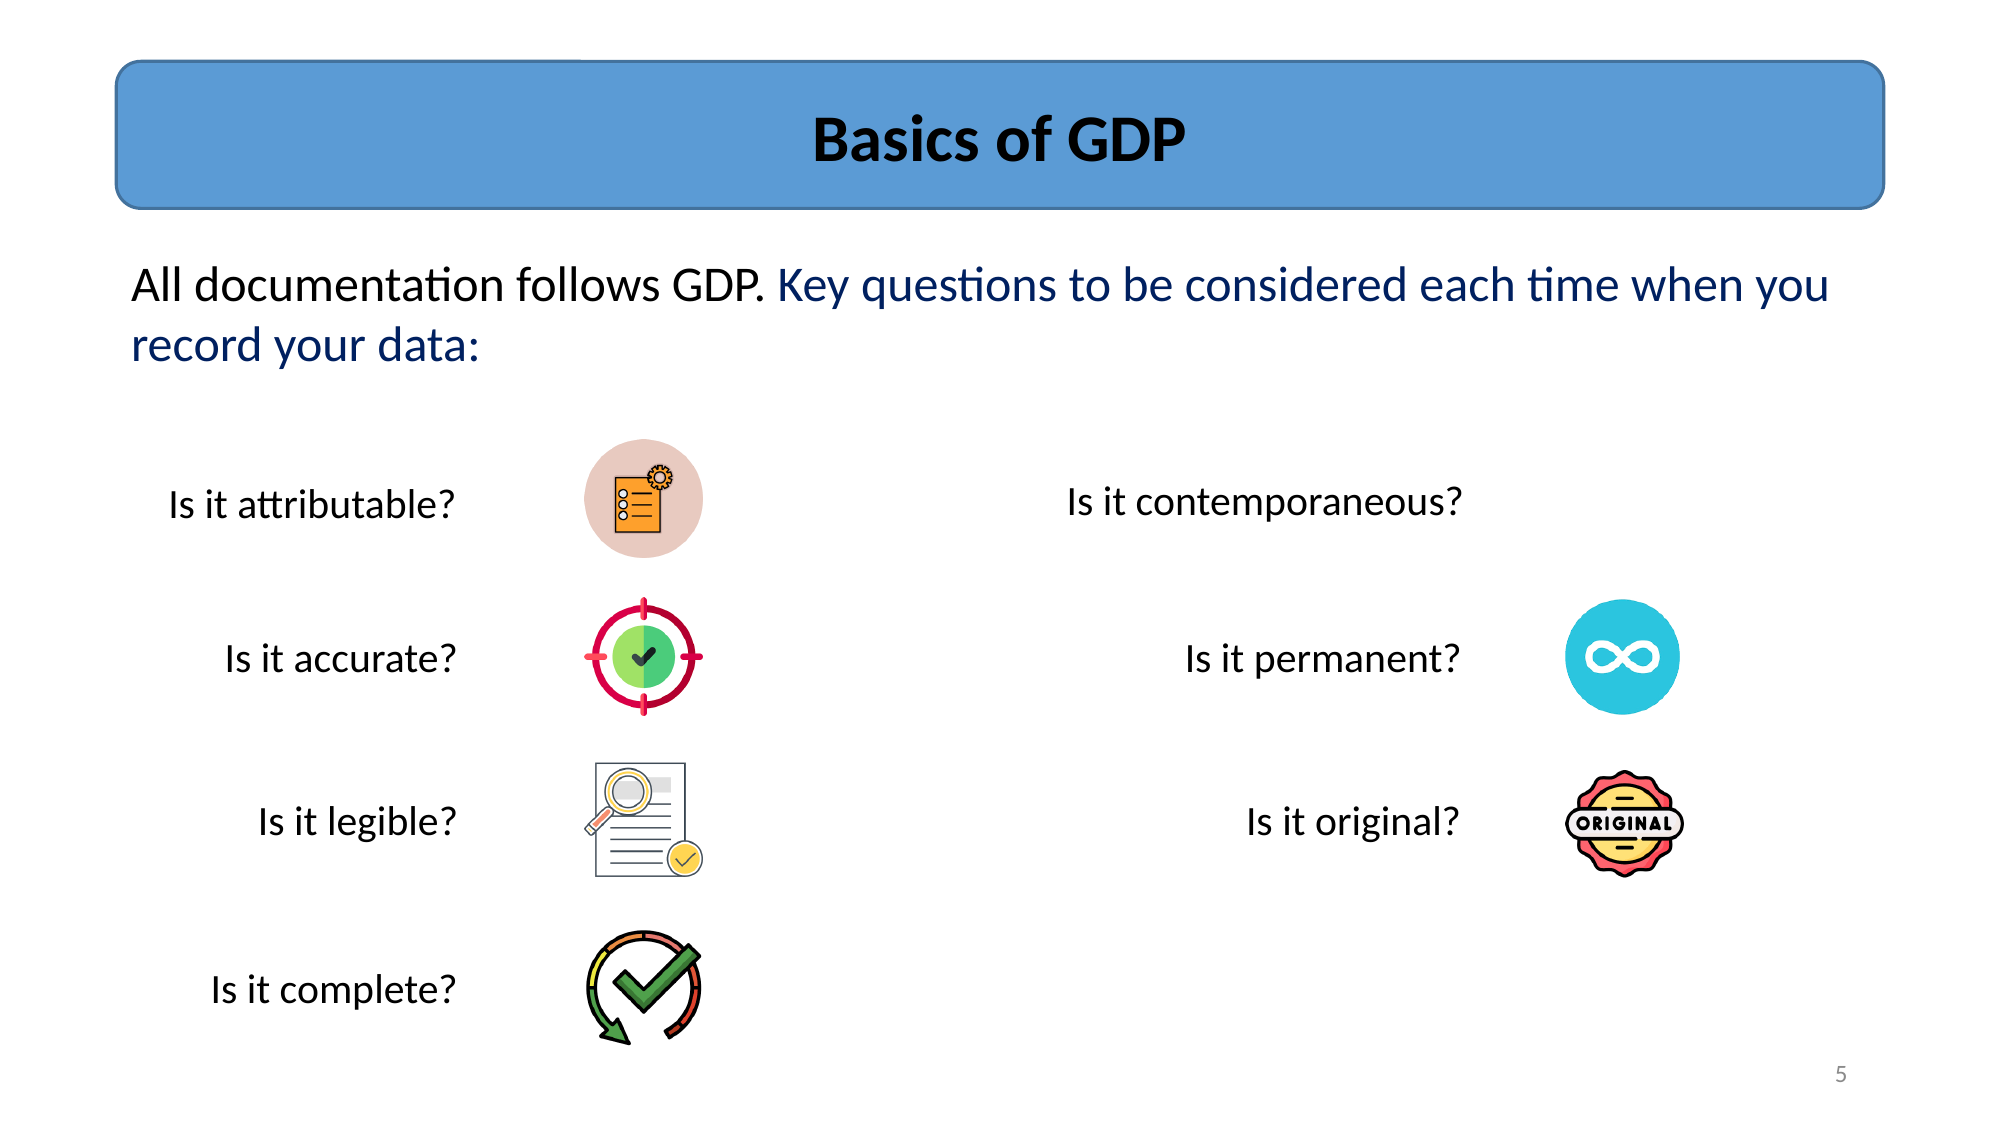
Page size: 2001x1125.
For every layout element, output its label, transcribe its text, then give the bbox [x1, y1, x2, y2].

picture [584, 928, 704, 1048]
text_box Is it permanent? [1095, 623, 1482, 689]
picture [1564, 596, 1681, 716]
picture [584, 596, 704, 716]
text_box Is it original? [1156, 786, 1477, 852]
list Is it attributable? [78, 475, 485, 550]
text_box All documentation follows GDP. Key questions to be considered each time when you record your data: [116, 244, 1884, 380]
picture [584, 760, 704, 879]
picture [584, 439, 704, 559]
text_box Basics of GDP [114, 59, 1886, 210]
picture [1564, 763, 1684, 883]
text_box Is it complete? [120, 954, 483, 1020]
text_box Is it accurate? [134, 623, 483, 689]
text_box Is it legible? [168, 786, 483, 852]
text_box Is it contemporaneous? [976, 466, 1482, 581]
slide_number 5 [1412, 1042, 1863, 1103]
